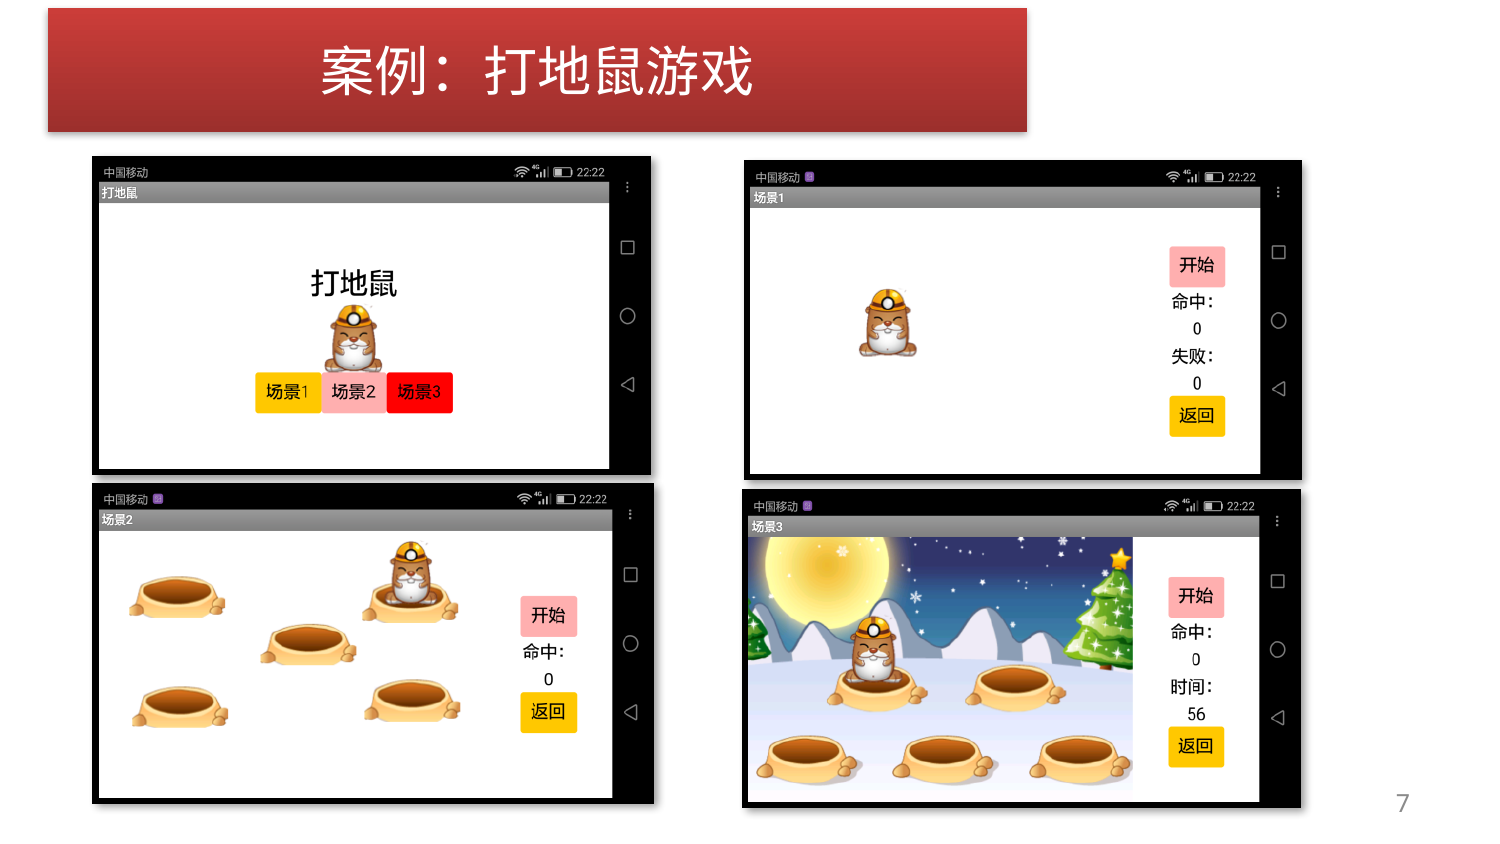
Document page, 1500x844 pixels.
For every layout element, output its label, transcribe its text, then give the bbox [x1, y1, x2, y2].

picture [748, 494, 1295, 803]
slide_number 7 [1074, 782, 1425, 827]
picture [98, 161, 646, 470]
text_box 案例：打地鼠游戏 [48, 8, 1027, 132]
picture [98, 488, 648, 798]
picture [749, 166, 1297, 474]
